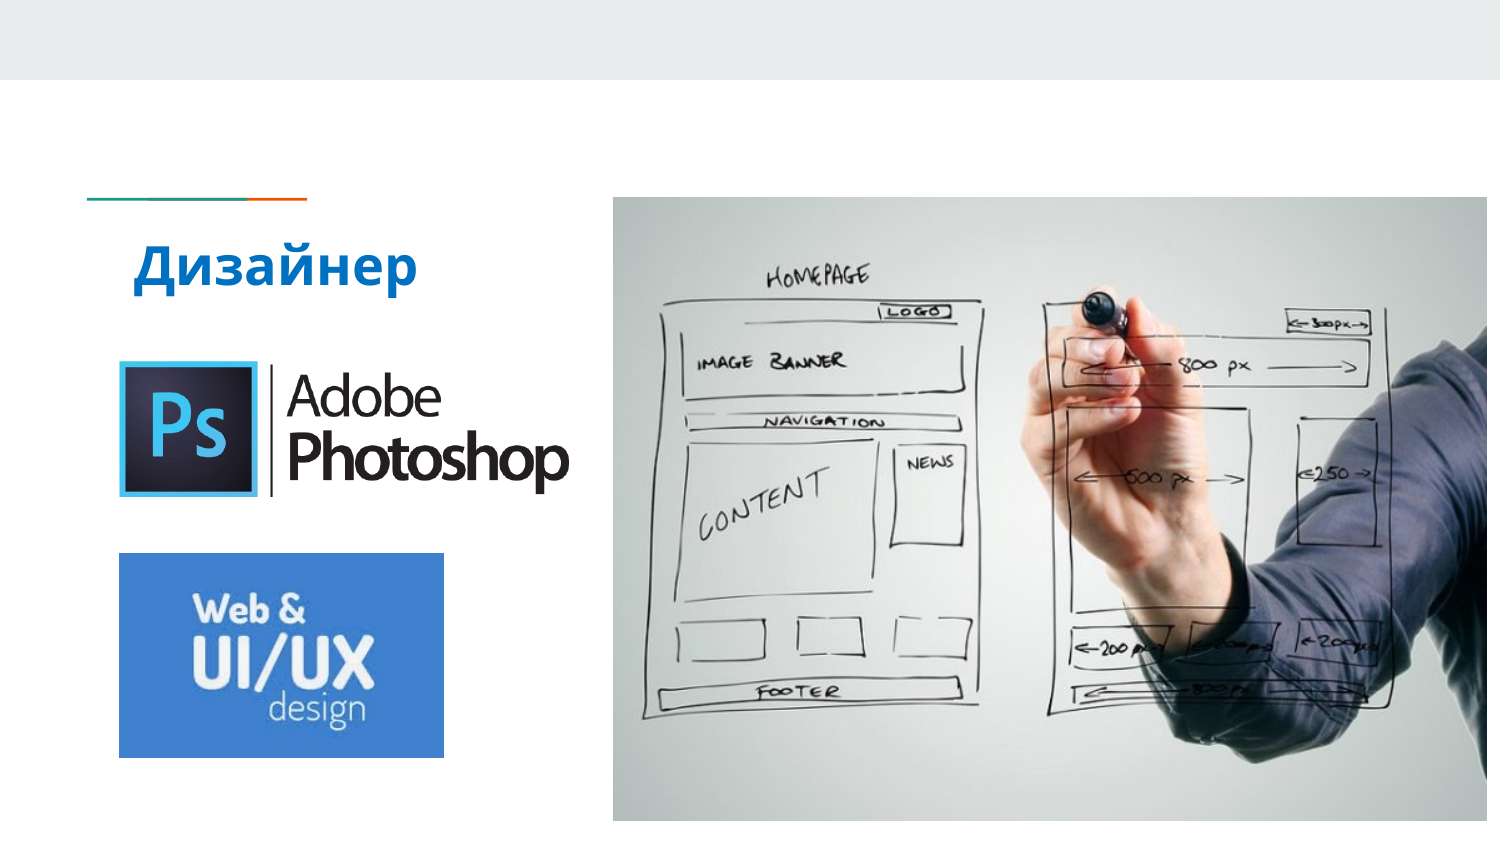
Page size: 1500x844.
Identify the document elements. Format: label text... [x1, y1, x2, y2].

picture [119, 361, 569, 497]
picture [612, 196, 1487, 822]
picture [119, 553, 445, 759]
title Дизайнер [119, 216, 607, 305]
